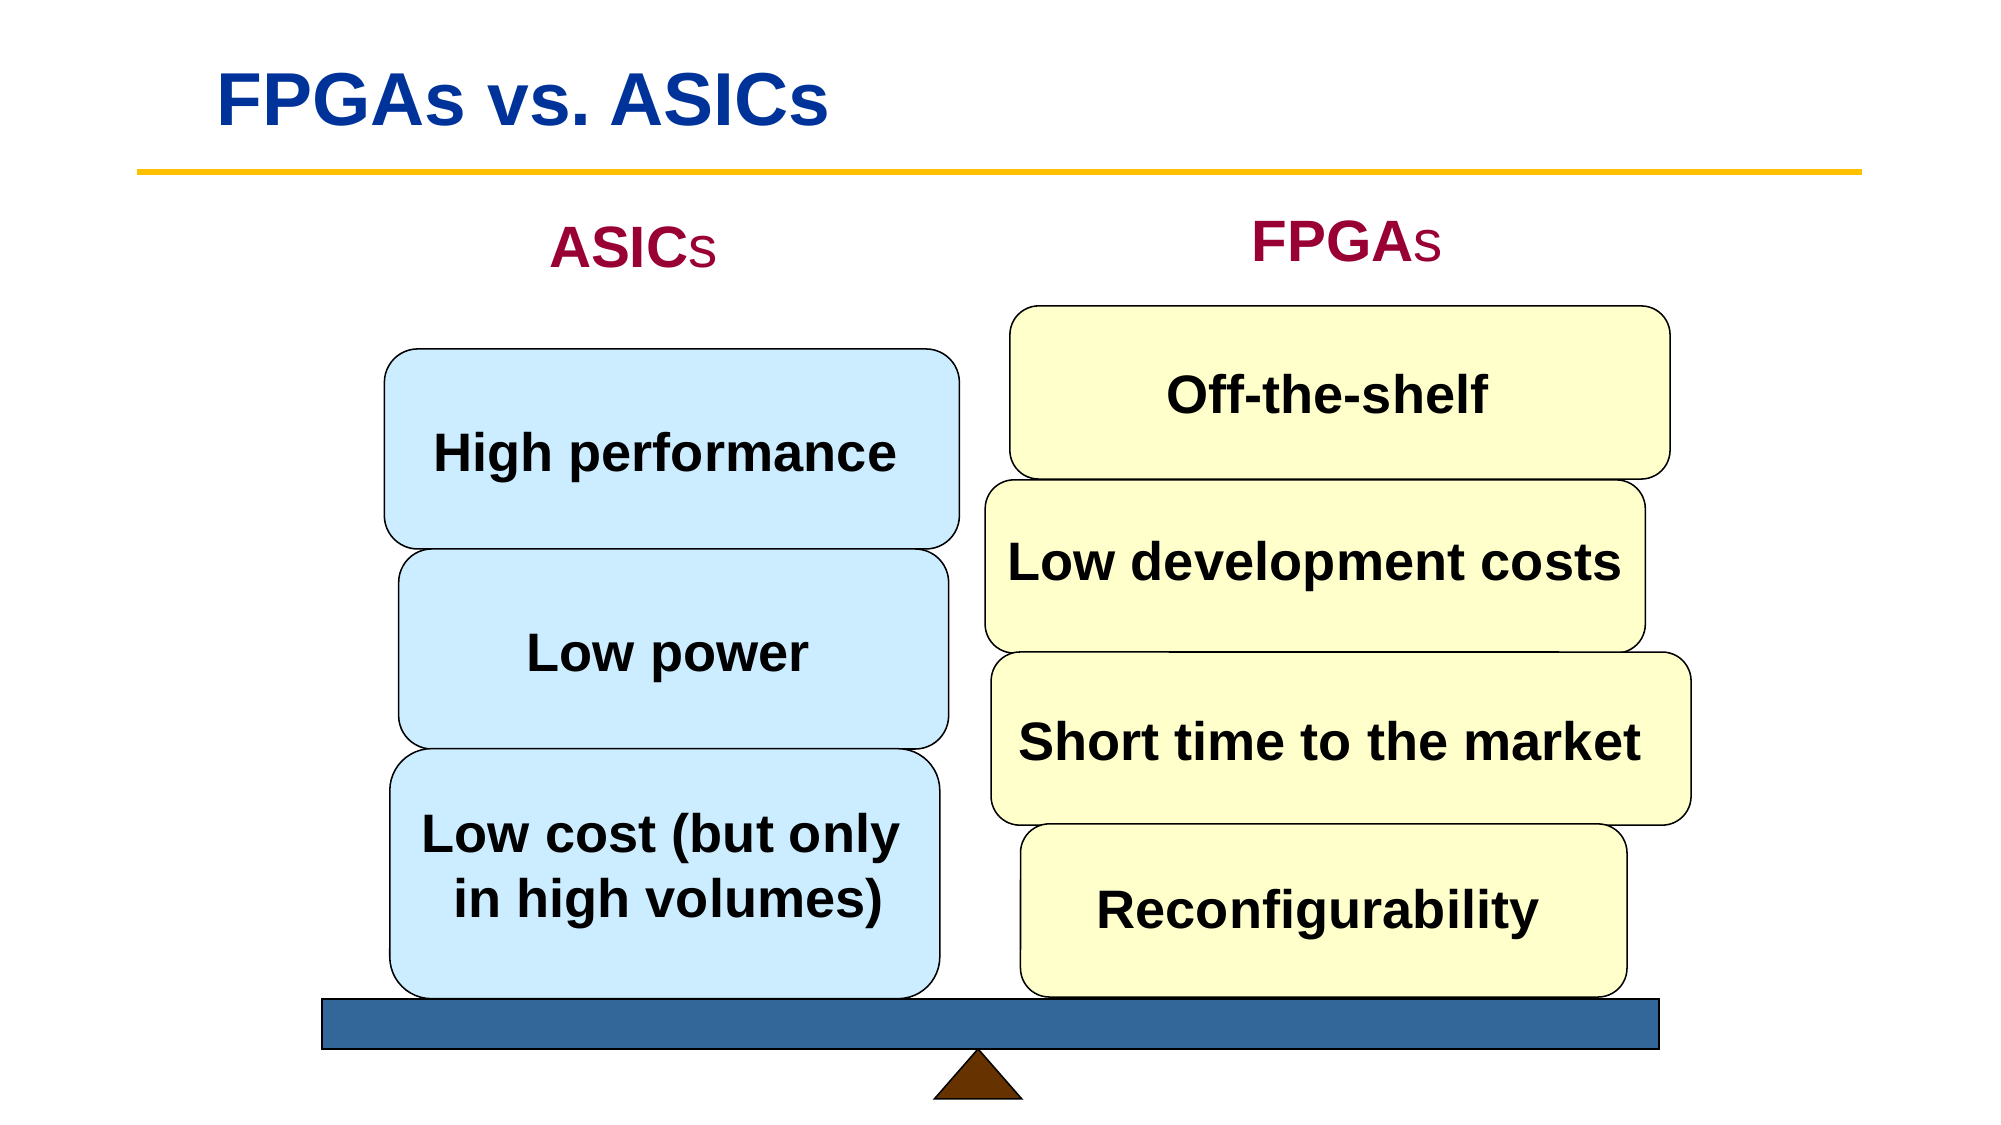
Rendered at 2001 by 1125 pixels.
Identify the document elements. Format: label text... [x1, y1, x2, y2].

text_box FPGAs vs. ASICs [202, 42, 846, 148]
text_box Low cost (but only in high volumes) [406, 791, 932, 936]
text_box [934, 1048, 1022, 1099]
text_box Low development costs [992, 519, 1639, 599]
text_box [985, 479, 1646, 653]
text_box [1009, 305, 1671, 480]
text_box [389, 748, 940, 999]
text_box [1020, 823, 1628, 998]
text_box High performance [418, 409, 913, 490]
text_box [384, 348, 960, 549]
text_box ASICs [534, 201, 733, 287]
text_box FPGAs [1237, 195, 1458, 280]
text_box Reconfigurability [1081, 867, 1555, 948]
text_box Short time to the market [1003, 698, 1657, 779]
text_box [321, 998, 1660, 1049]
text_box [991, 651, 1692, 826]
text_box Off-the-shelf [1151, 351, 1504, 432]
text_box Low power [511, 610, 825, 691]
text_box [398, 548, 949, 749]
